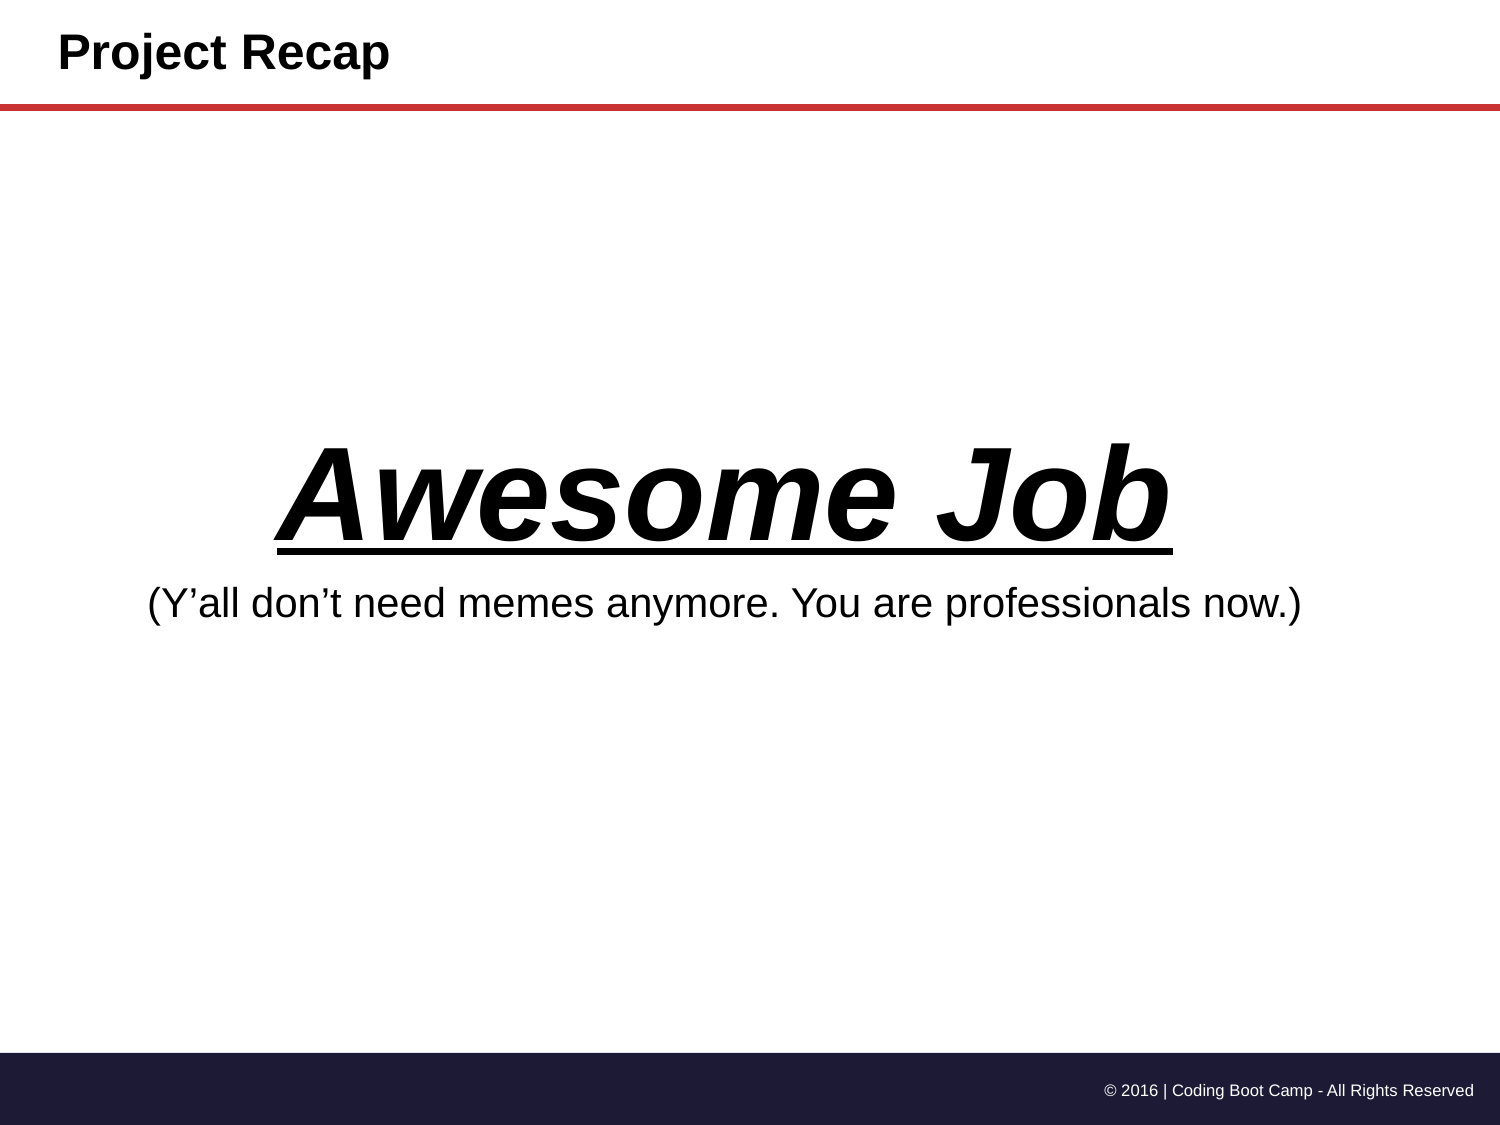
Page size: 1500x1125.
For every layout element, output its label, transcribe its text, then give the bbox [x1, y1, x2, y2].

title Project Recap [49, 0, 948, 108]
text_box Awesome Job (Y’all don’t need memes anymore. You are professionals now.) [49, 399, 1400, 634]
